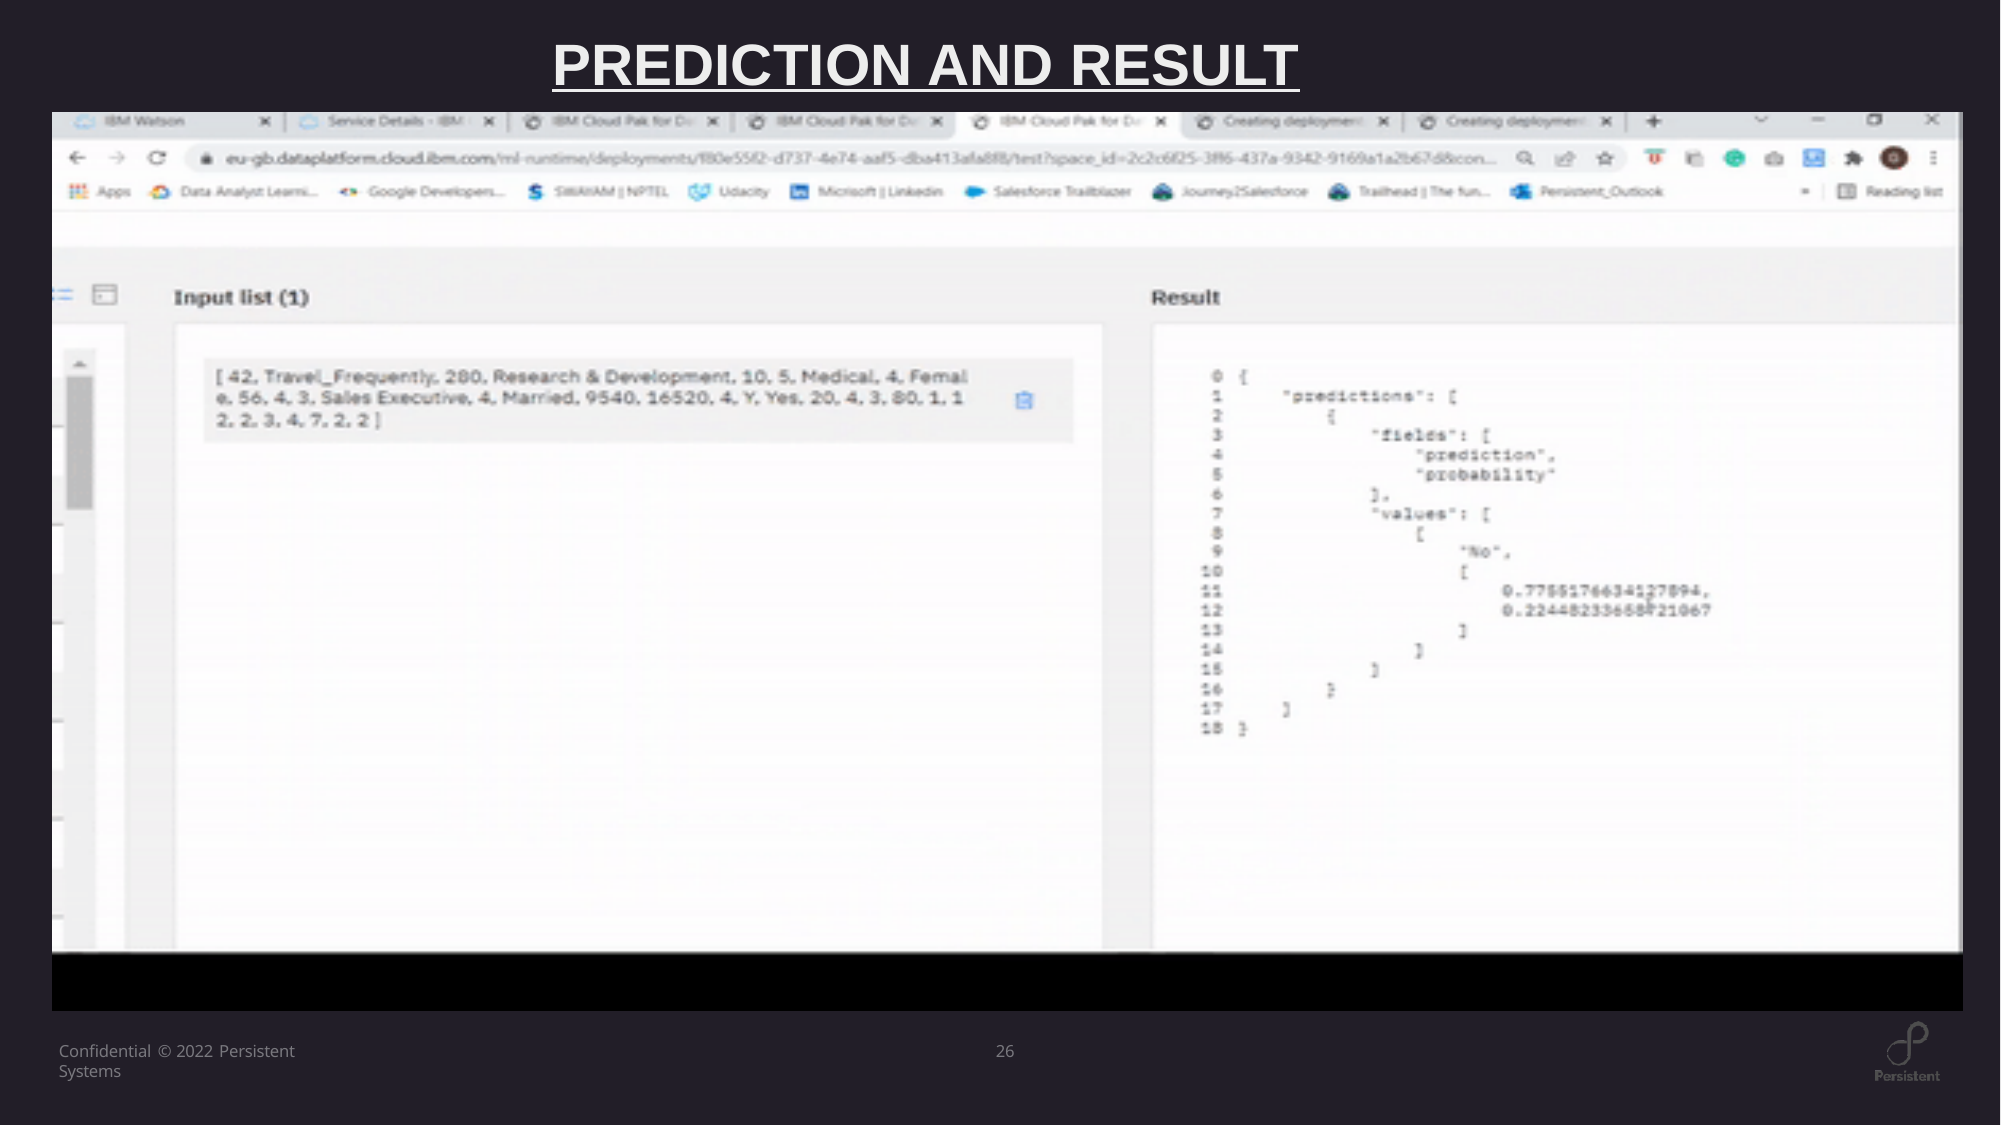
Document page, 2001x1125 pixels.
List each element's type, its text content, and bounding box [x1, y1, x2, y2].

title PREDICTION AND RESULT [550, 24, 2000, 216]
picture [1875, 1021, 1940, 1082]
picture [51, 112, 1963, 1011]
slide_number 26 [989, 1040, 1025, 1125]
text_box Confidential © 2022 Persistent Systems [56, 1040, 355, 1082]
